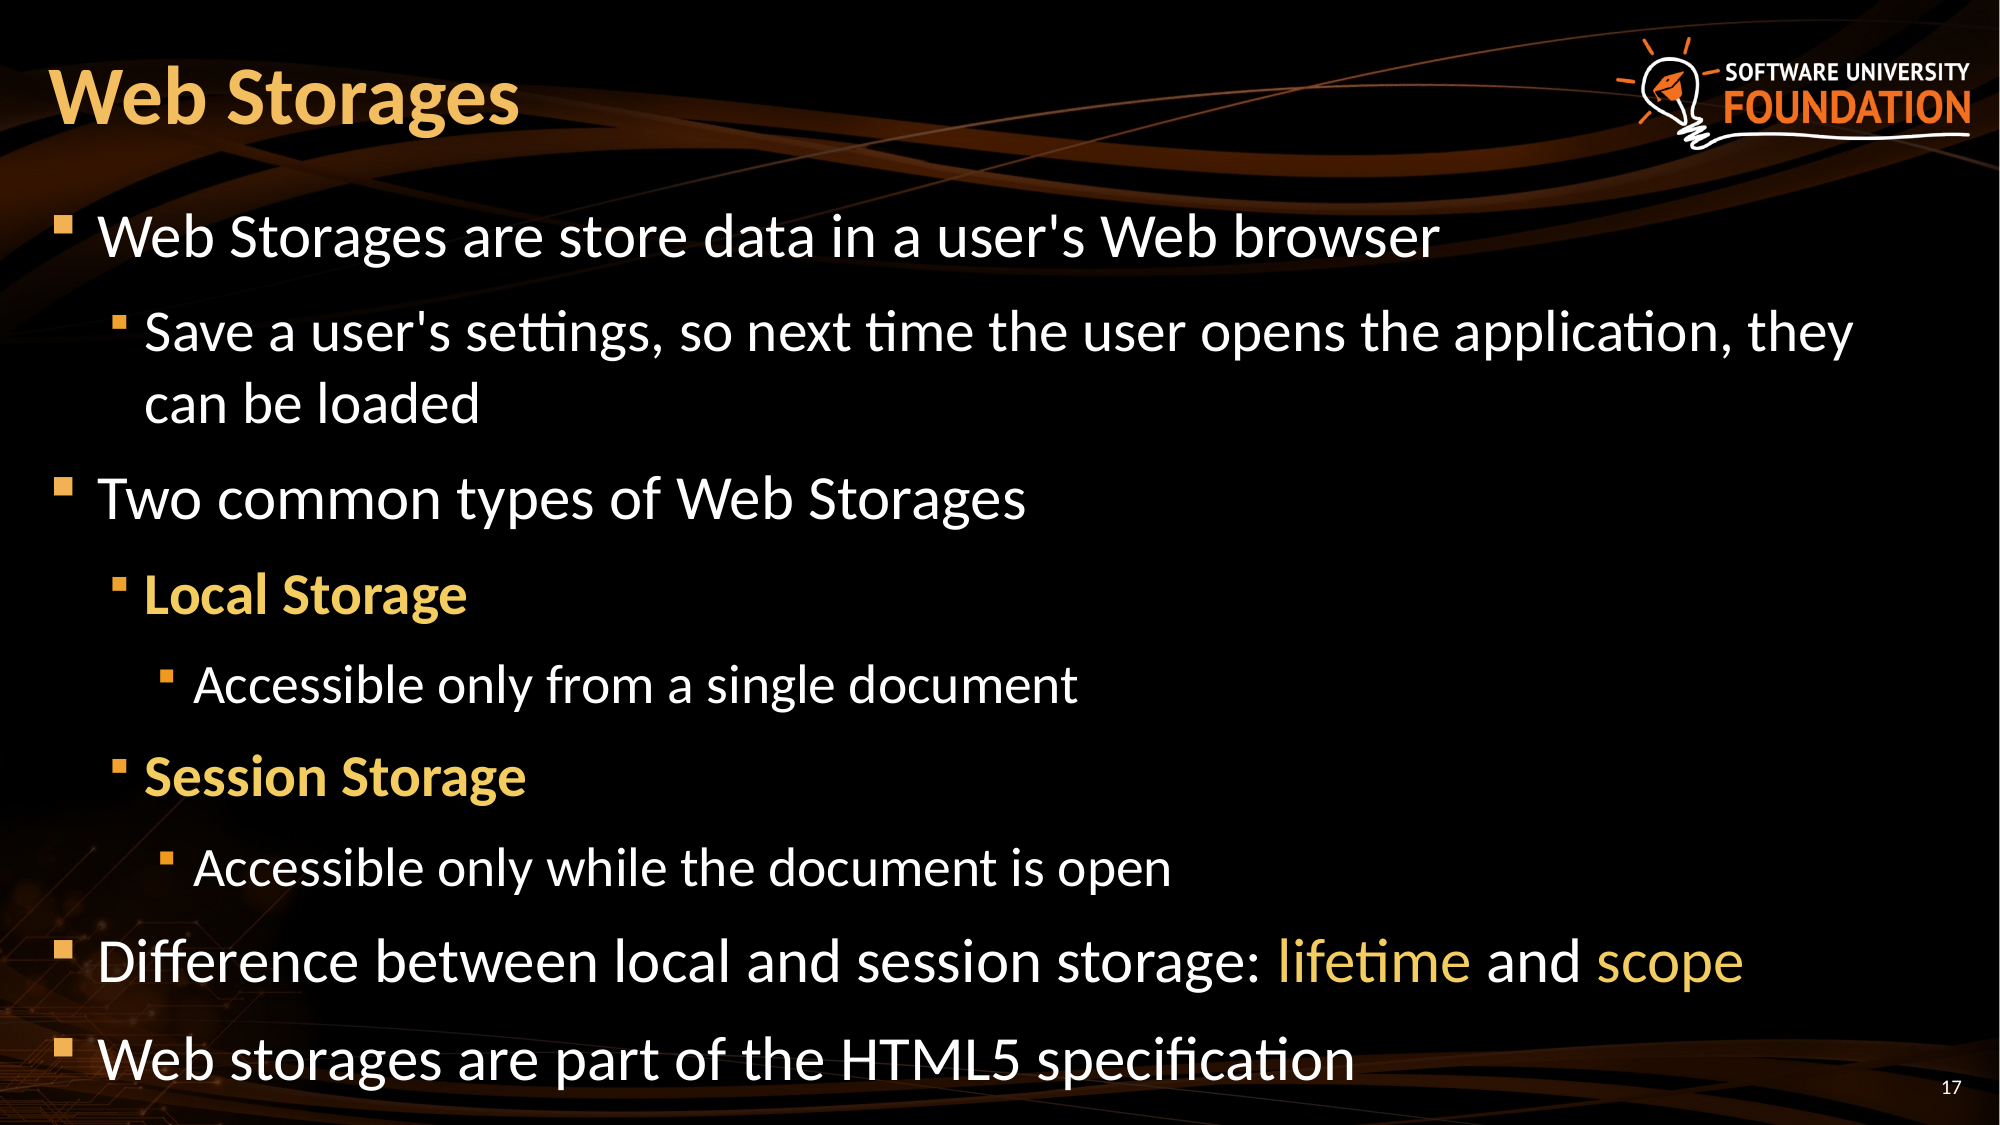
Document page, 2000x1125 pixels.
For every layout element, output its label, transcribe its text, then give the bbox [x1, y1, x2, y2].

picture [0, 0, 2000, 1125]
slide_number 17 [1897, 1070, 1968, 1103]
title Web Storages [30, 6, 1602, 189]
list Web Storages are store data in a user's Web browser Save a user's settings, so next time the user opens the application, they can be loaded Two common types of Web Storages Local Storage Accessible only from a single document Session Storage Accessible only while the document is open Difference between local and session storage: lifetime and scope Web storages are part of the HTML5 specification [31, 188, 1968, 1103]
